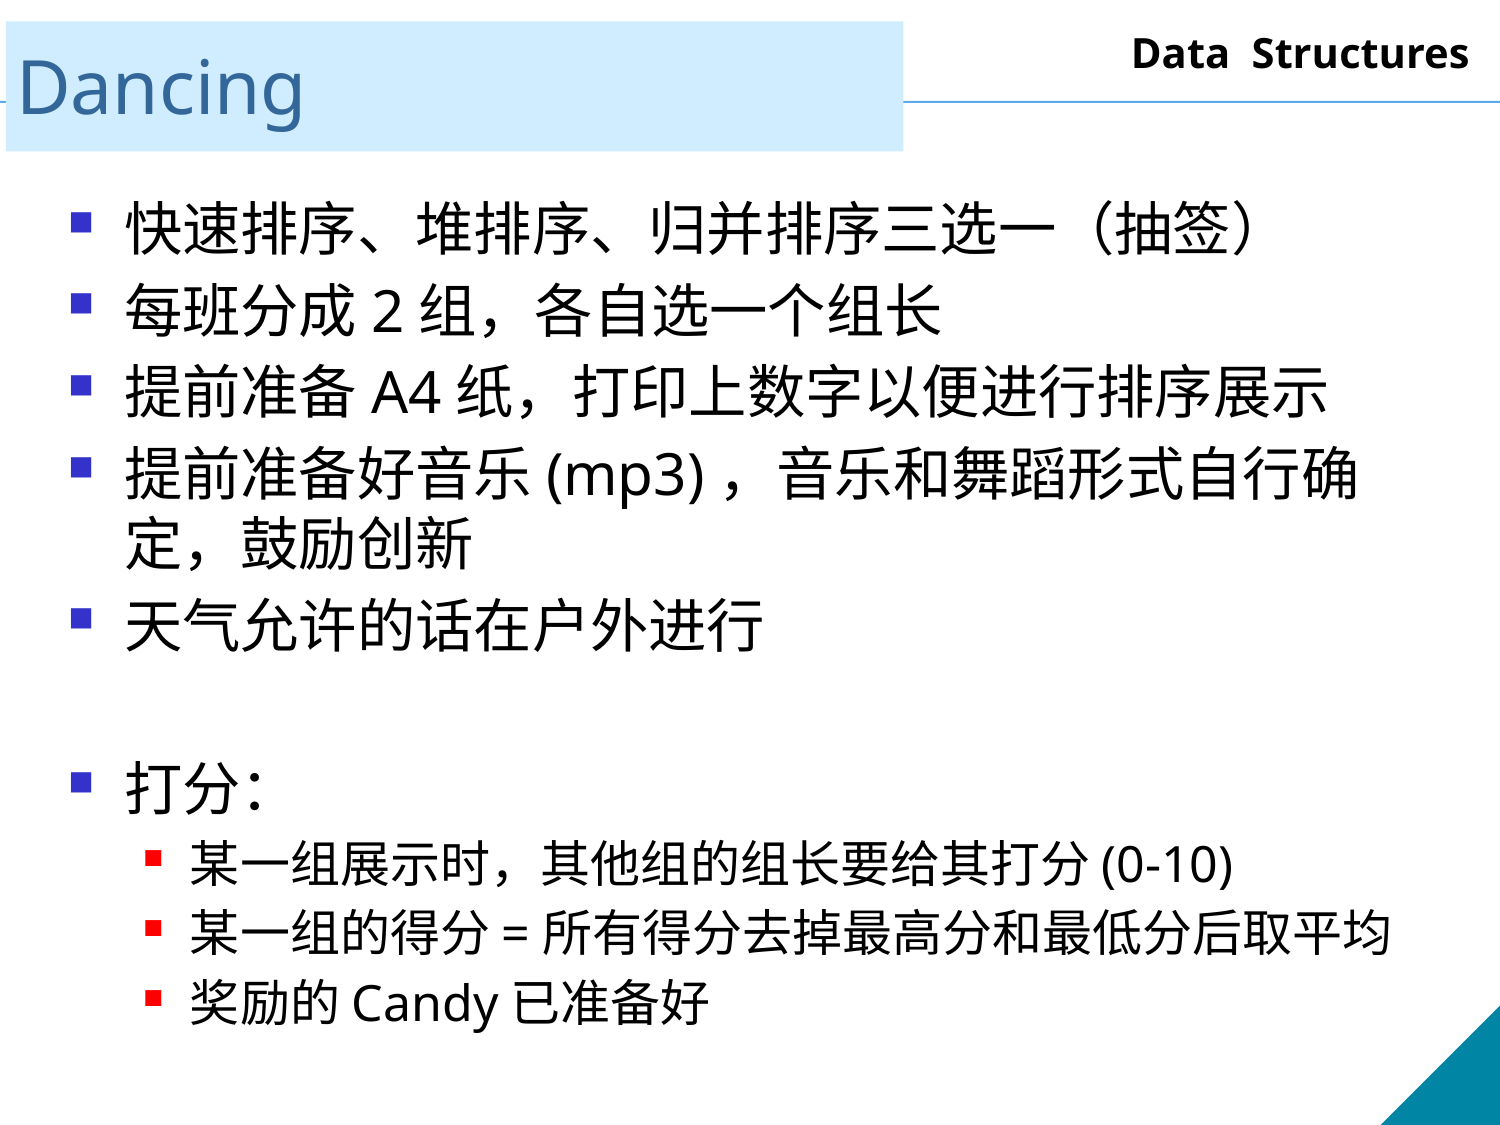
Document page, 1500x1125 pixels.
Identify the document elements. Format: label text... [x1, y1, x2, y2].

list 快速排序、堆排序、归并排序三选一（抽签） 每班分成2组，各自选一个组长 提前准备A4纸，打印上数字以便进行排序展示 提前准备好音乐(mp3)，音乐和舞蹈形式自行确定，鼓励创新 天气允许的话在户外进行 打分： 某一组展示时，其他组的组长要给其打分(0-10) 某一组的得分=所有得分去掉最高分和最低分后取平均 奖励的Candy已准备好 [53, 184, 1469, 1113]
title Dancing [1, 19, 1280, 138]
